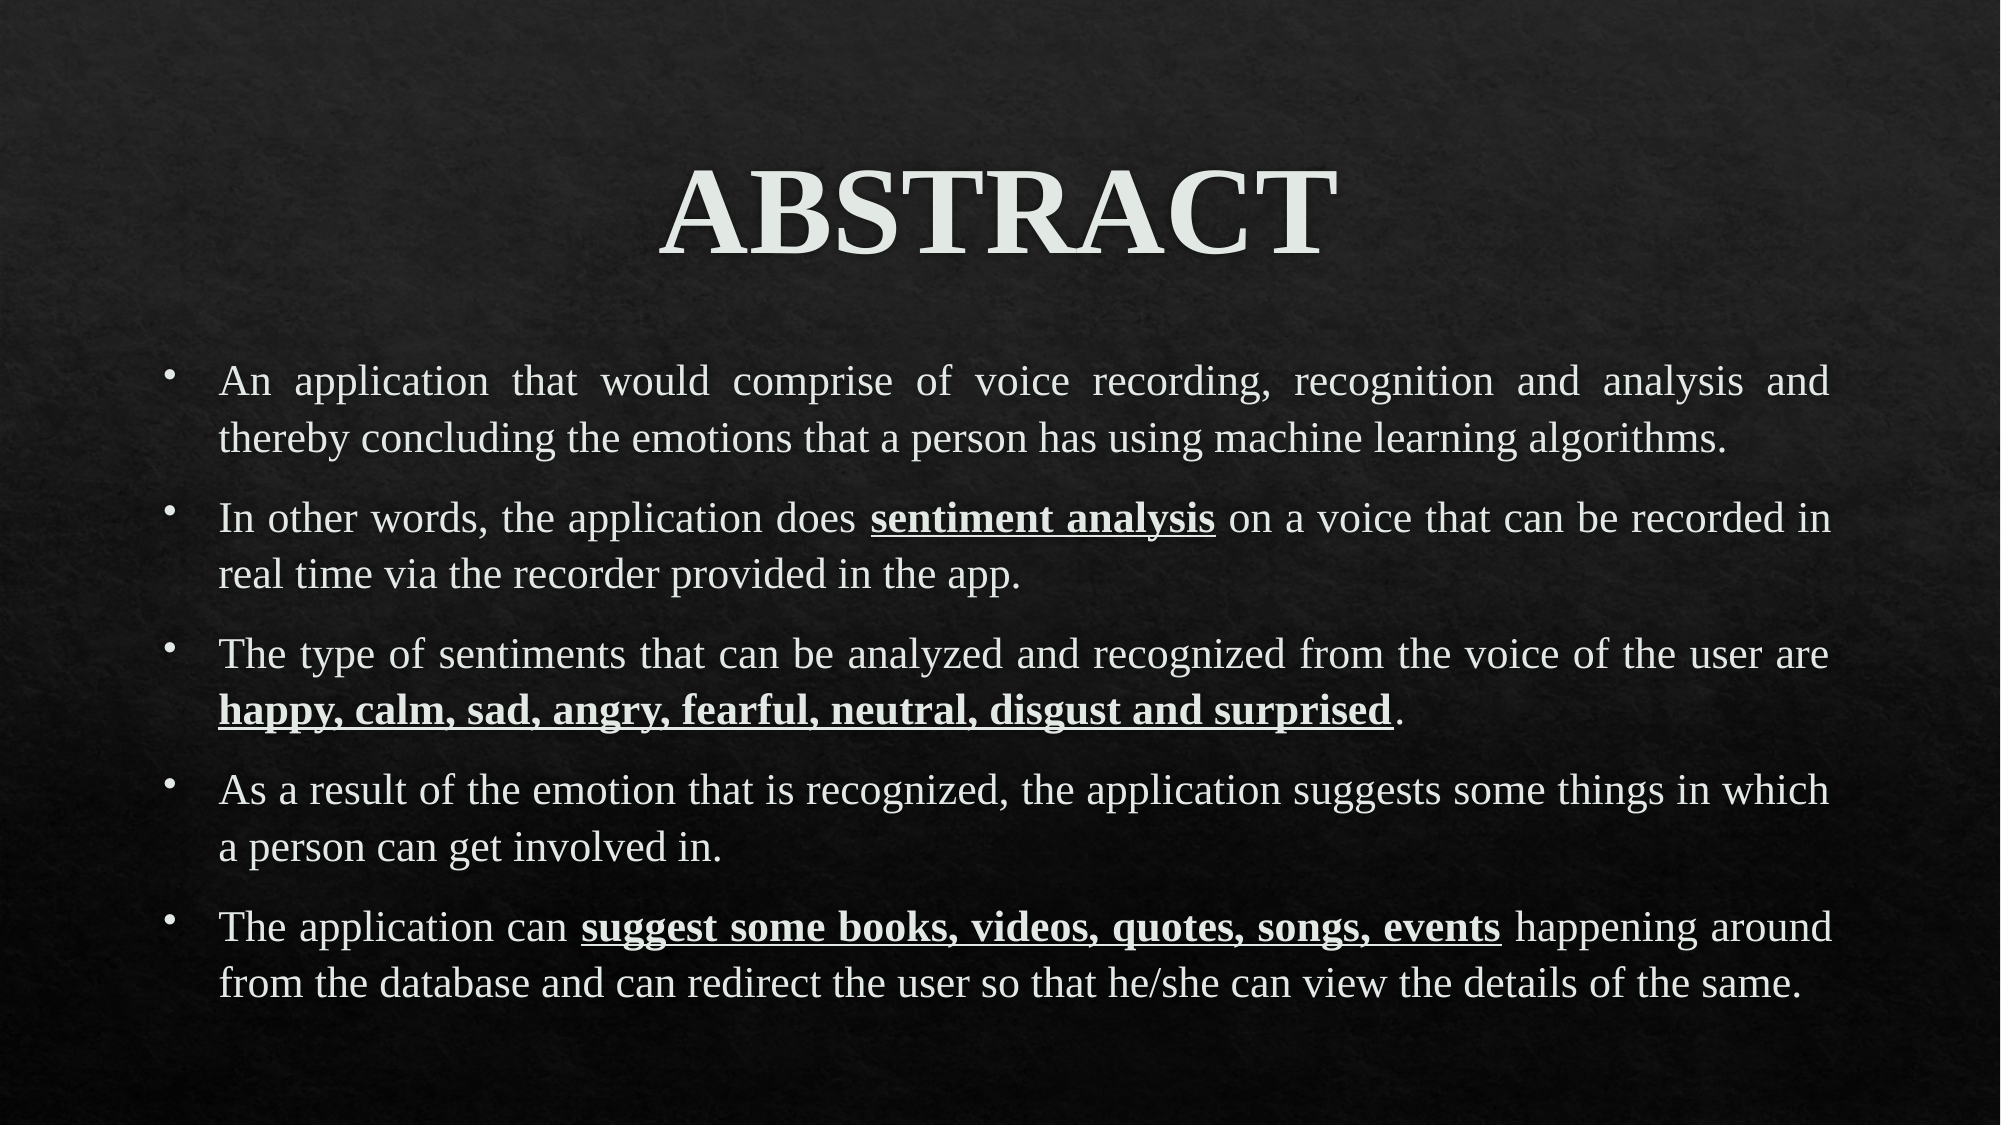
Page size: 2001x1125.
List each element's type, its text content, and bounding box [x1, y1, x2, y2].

list An application that would comprise of voice recording, recognition and analysis and thereby concluding the emotions that a person has using machine learning algorithms. In other words, the application does sentiment analysis on a voice that can be recorded in real time via the recorder provided in the app. The type of sentiments that can be analyzed and recognized from the voice of the user are happy, calm, sad, angry, fearful, neutral, disgust and surprised. As a result of the emotion that is recognized, the application suggests some things in which a person can get involved in. The application can suggest some books, videos, quotes, songs, events happening around from the database and can redirect the user so that he/she can view the details of the same. [149, 340, 1849, 1072]
title ABSTRACT [149, 99, 1849, 307]
